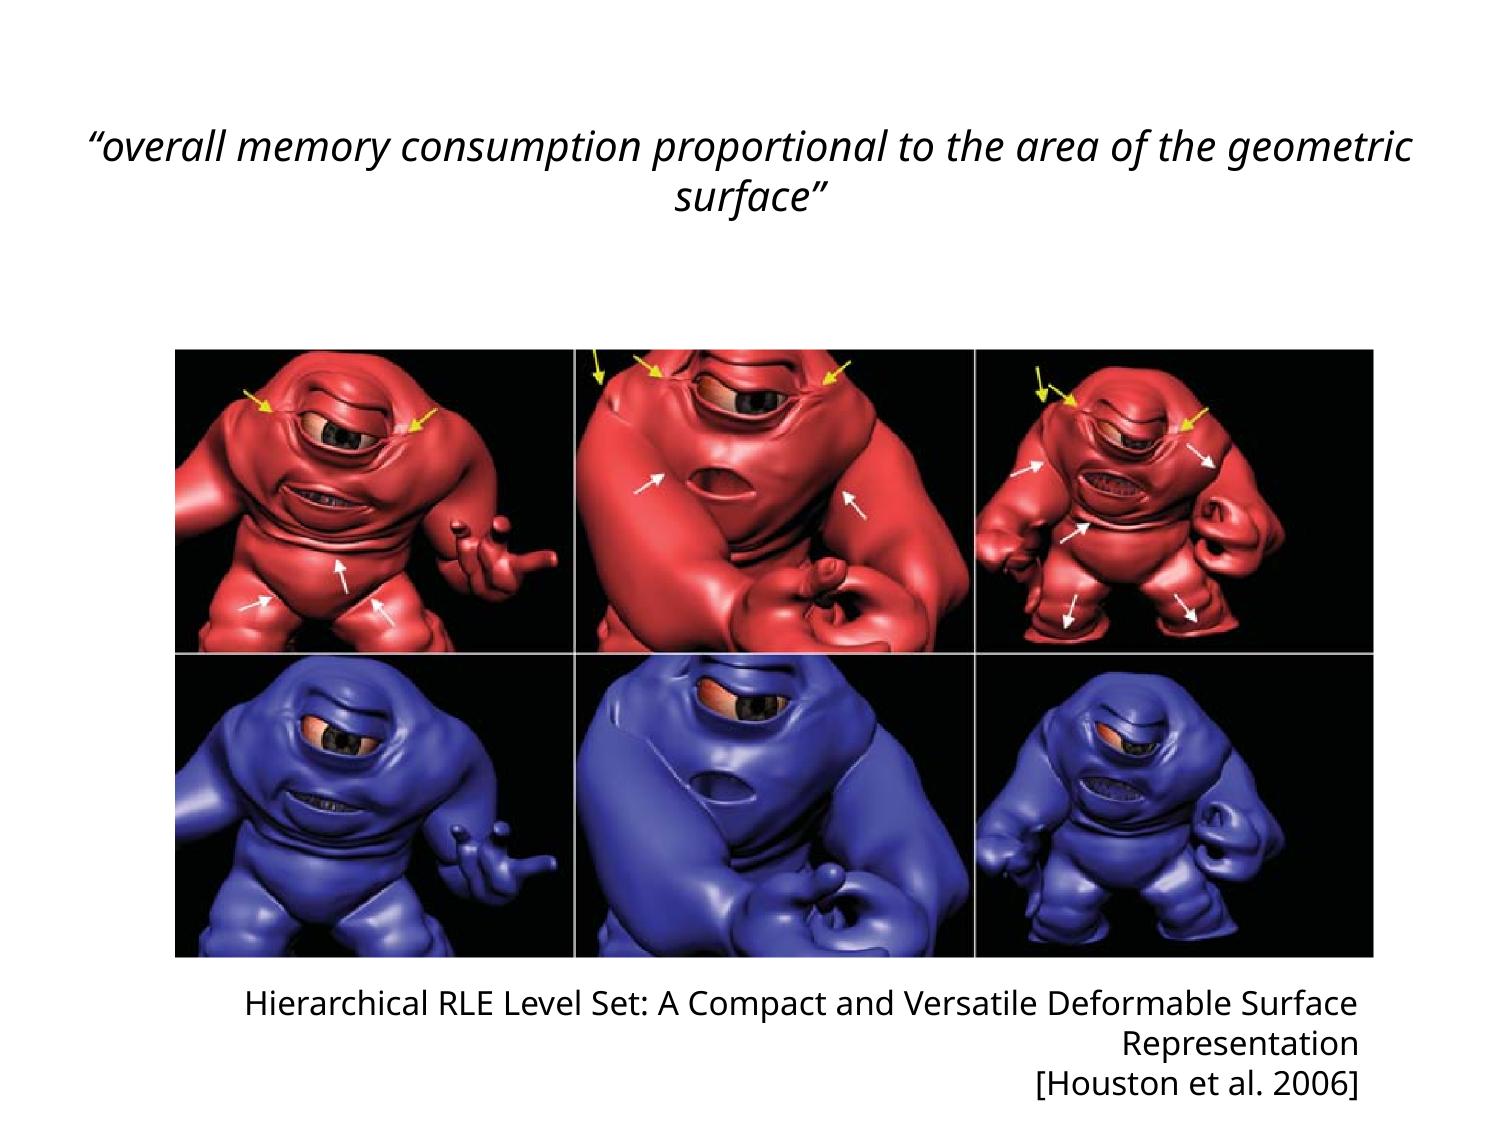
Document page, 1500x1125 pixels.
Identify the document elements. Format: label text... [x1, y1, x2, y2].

text_box “overall memory consumption proportional to the area of the geometric surface” [0, 112, 1500, 228]
text_box Hierarchical RLE Level Set: A Compact and Versatile Deformable Surface Representation [Houston et al. 2006] [150, 974, 1375, 1110]
picture [174, 347, 1376, 959]
